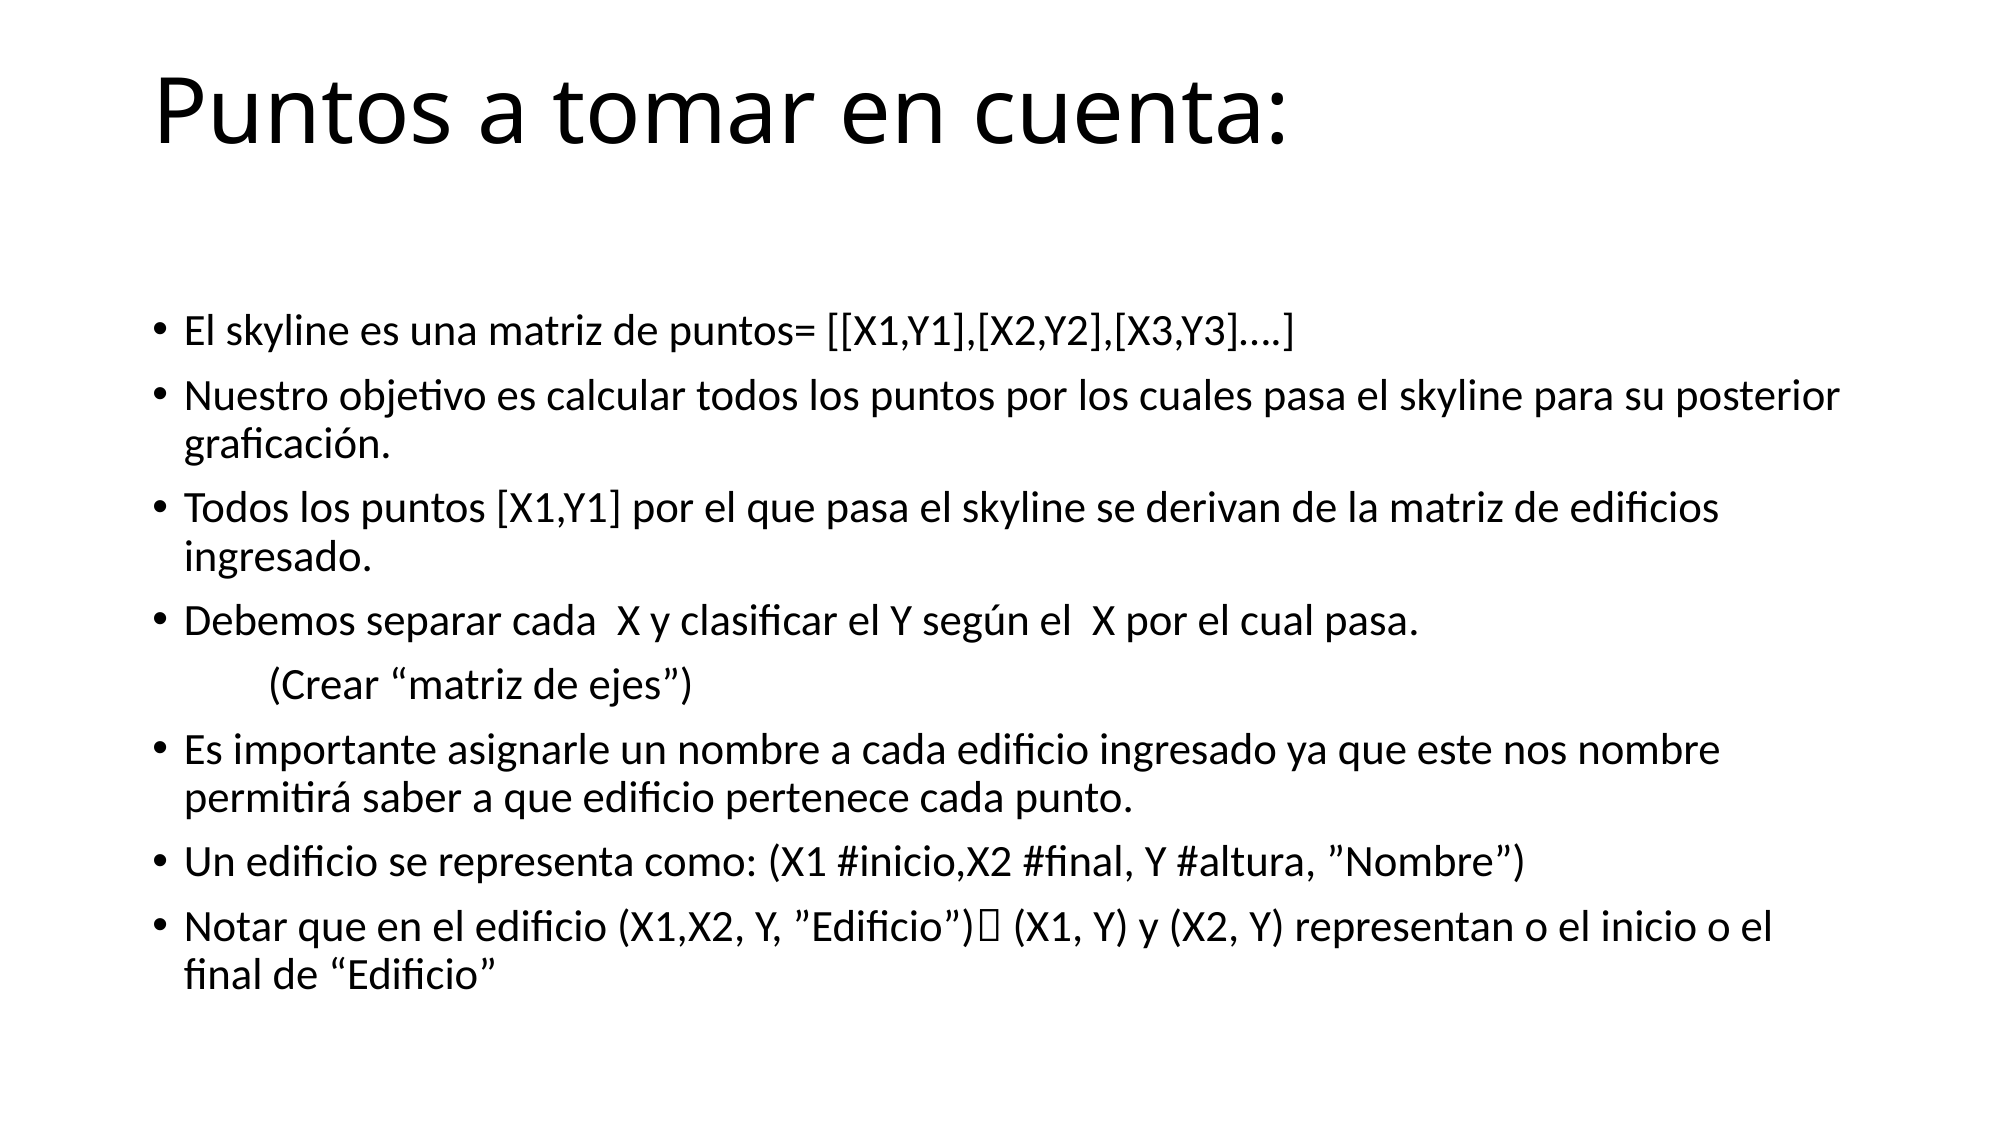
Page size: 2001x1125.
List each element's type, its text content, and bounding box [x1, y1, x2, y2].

list El skyline es una matriz de puntos= [[X1,Y1],[X2,Y2],[X3,Y3]….] Nuestro objetivo es calcular todos los puntos por los cuales pasa el skyline para su posterior graficación. Todos los puntos [X1,Y1] por el que pasa el skyline se derivan de la matriz de edificios ingresado. Debemos separar cada X y clasificar el Y según el X por el cual pasa. (Crear “matriz de ejes”) Es importante asignarle un nombre a cada edificio ingresado ya que este nos nombre permitirá saber a que edificio pertenece cada punto. Un edificio se representa como: (X1 #inicio,X2 #final, Y #altura, ”Nombre”) Notar que en el edificio (X1,X2, Y, ”Edificio”) (X1, Y) y (X2, Y) representan o el inicio o el final de “Edificio” [137, 299, 1863, 1014]
title Puntos a tomar en cuenta: [137, 59, 1863, 278]
